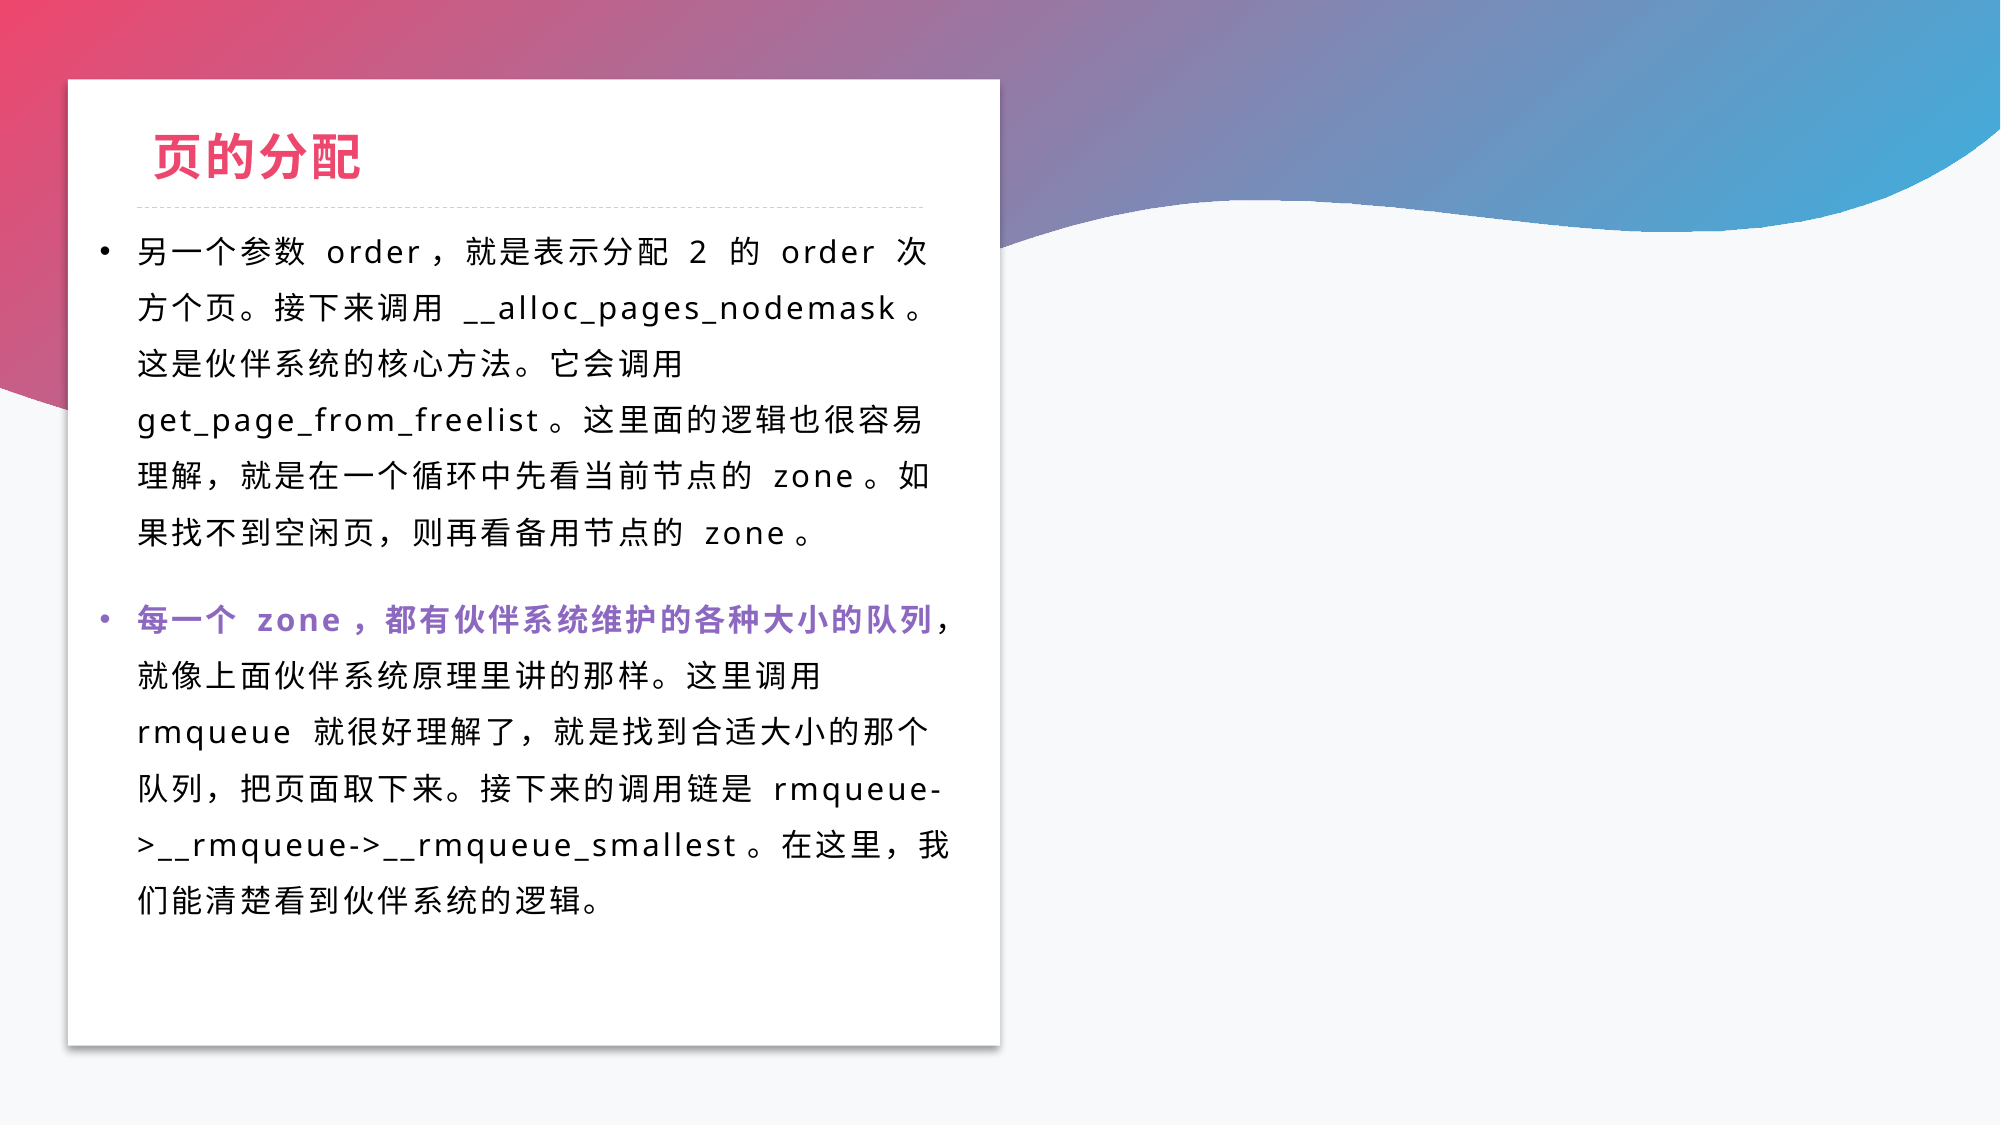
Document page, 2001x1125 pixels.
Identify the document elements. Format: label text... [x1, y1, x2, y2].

list 另一个参数 order，就是表示分配 2 的 order 次方个页。接下来调用 __alloc_pages_nodemask。这是伙伴系统的核心方法。它会调用 get_page_from_freelist。这里面的逻辑也很容易理解，就是在一个循环中先看当前节点的 zone。如果找不到空闲页，则再看备用节点的 zone。 每一个 zone，都有伙伴系统维护的各种大小的队列，就像上面伙伴系统原理里讲的那样。这里调用 rmqueue 就很好理解了，就是找到合适大小的那个队列，把页面取下来。接下来的调用链是 rmqueue->__rmqueue->__rmqueue_smallest。在这里，我们能清楚看到伙伴系统的逻辑。 [84, 205, 974, 1098]
title 页的分配 [137, 111, 924, 208]
